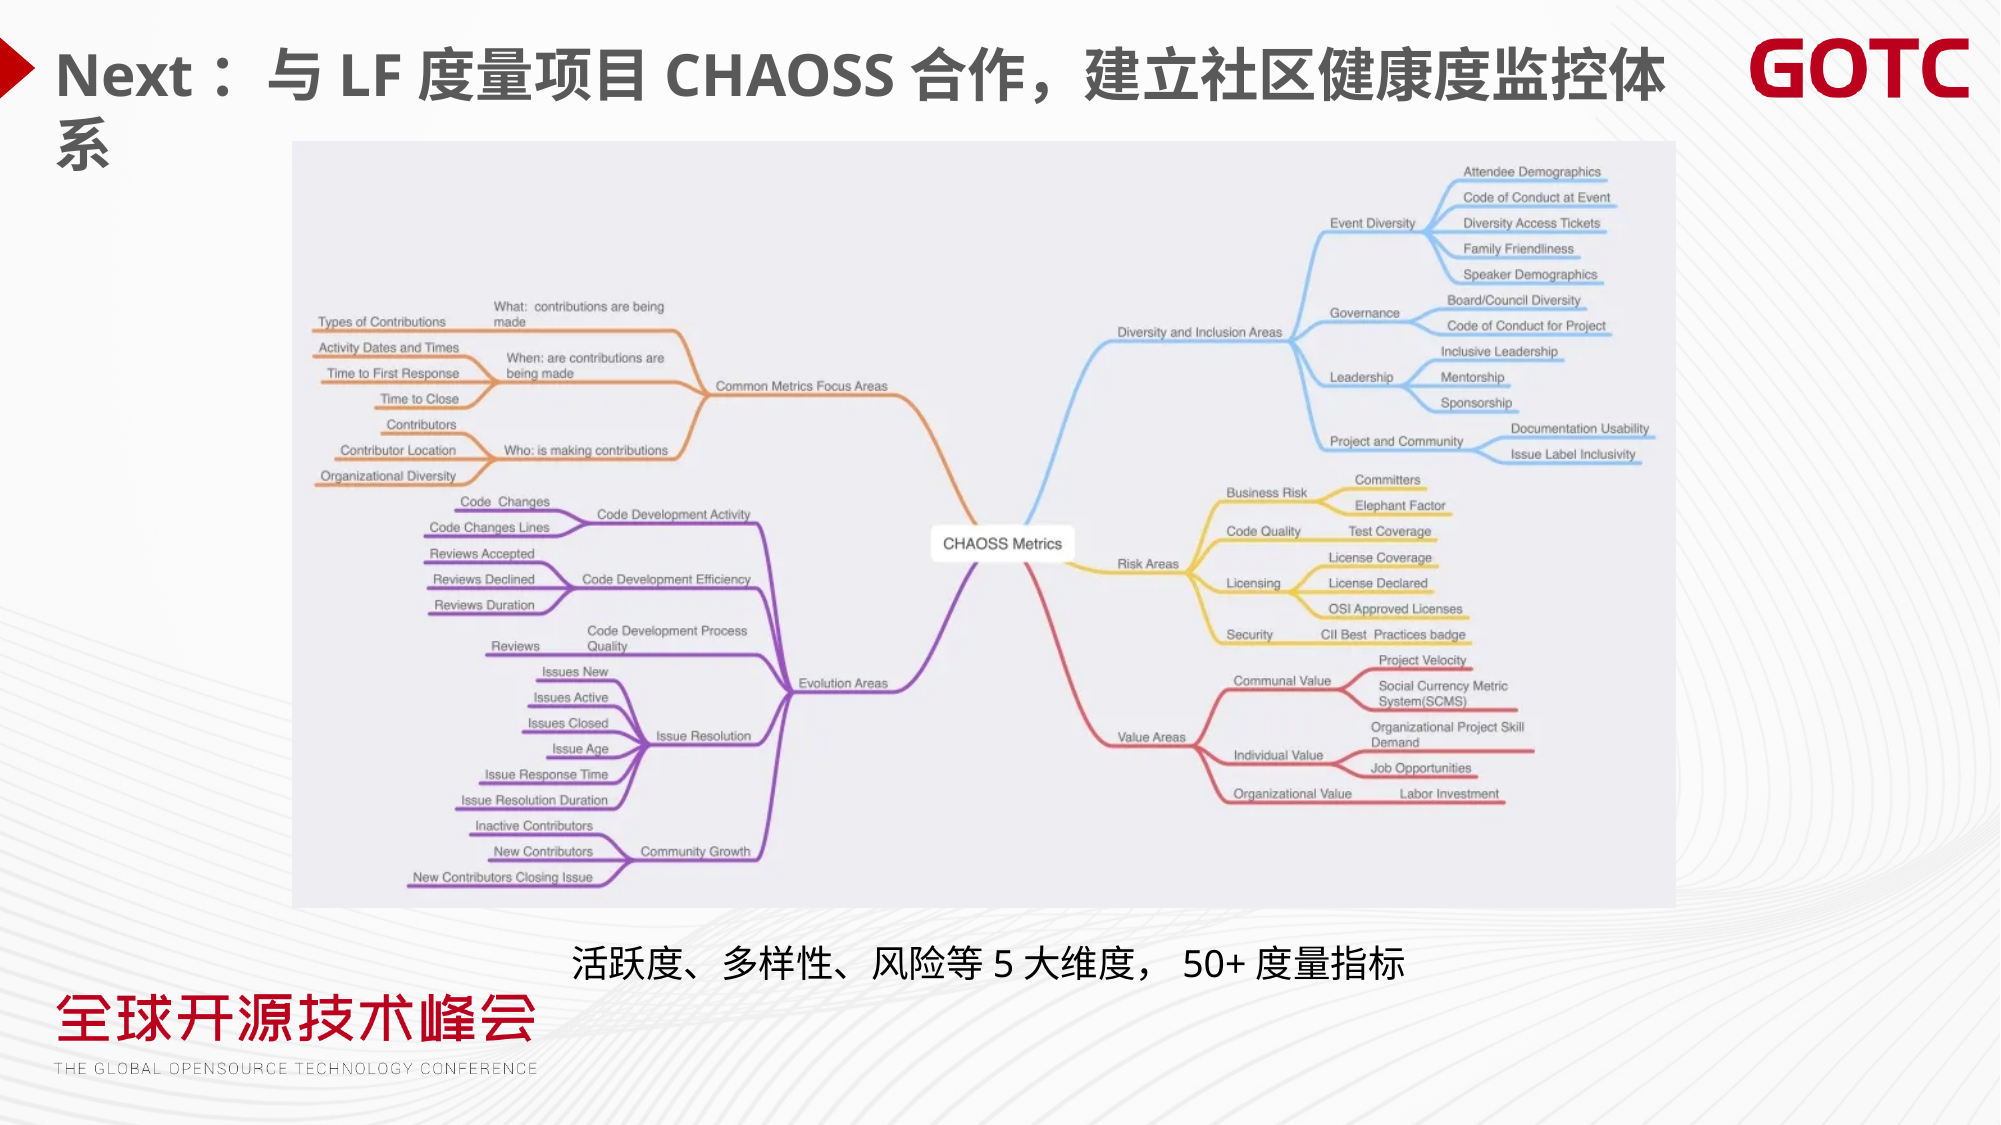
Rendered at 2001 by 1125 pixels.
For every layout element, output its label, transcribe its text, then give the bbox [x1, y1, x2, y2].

text_box 活跃度、多样性、风险等5大维度，50+度量指标 [556, 932, 1421, 992]
text_box Next：与LF度量项目CHAOSS合作，建立社区健康度监控体系 [52, 36, 1708, 179]
picture [0, 0, 2000, 1125]
